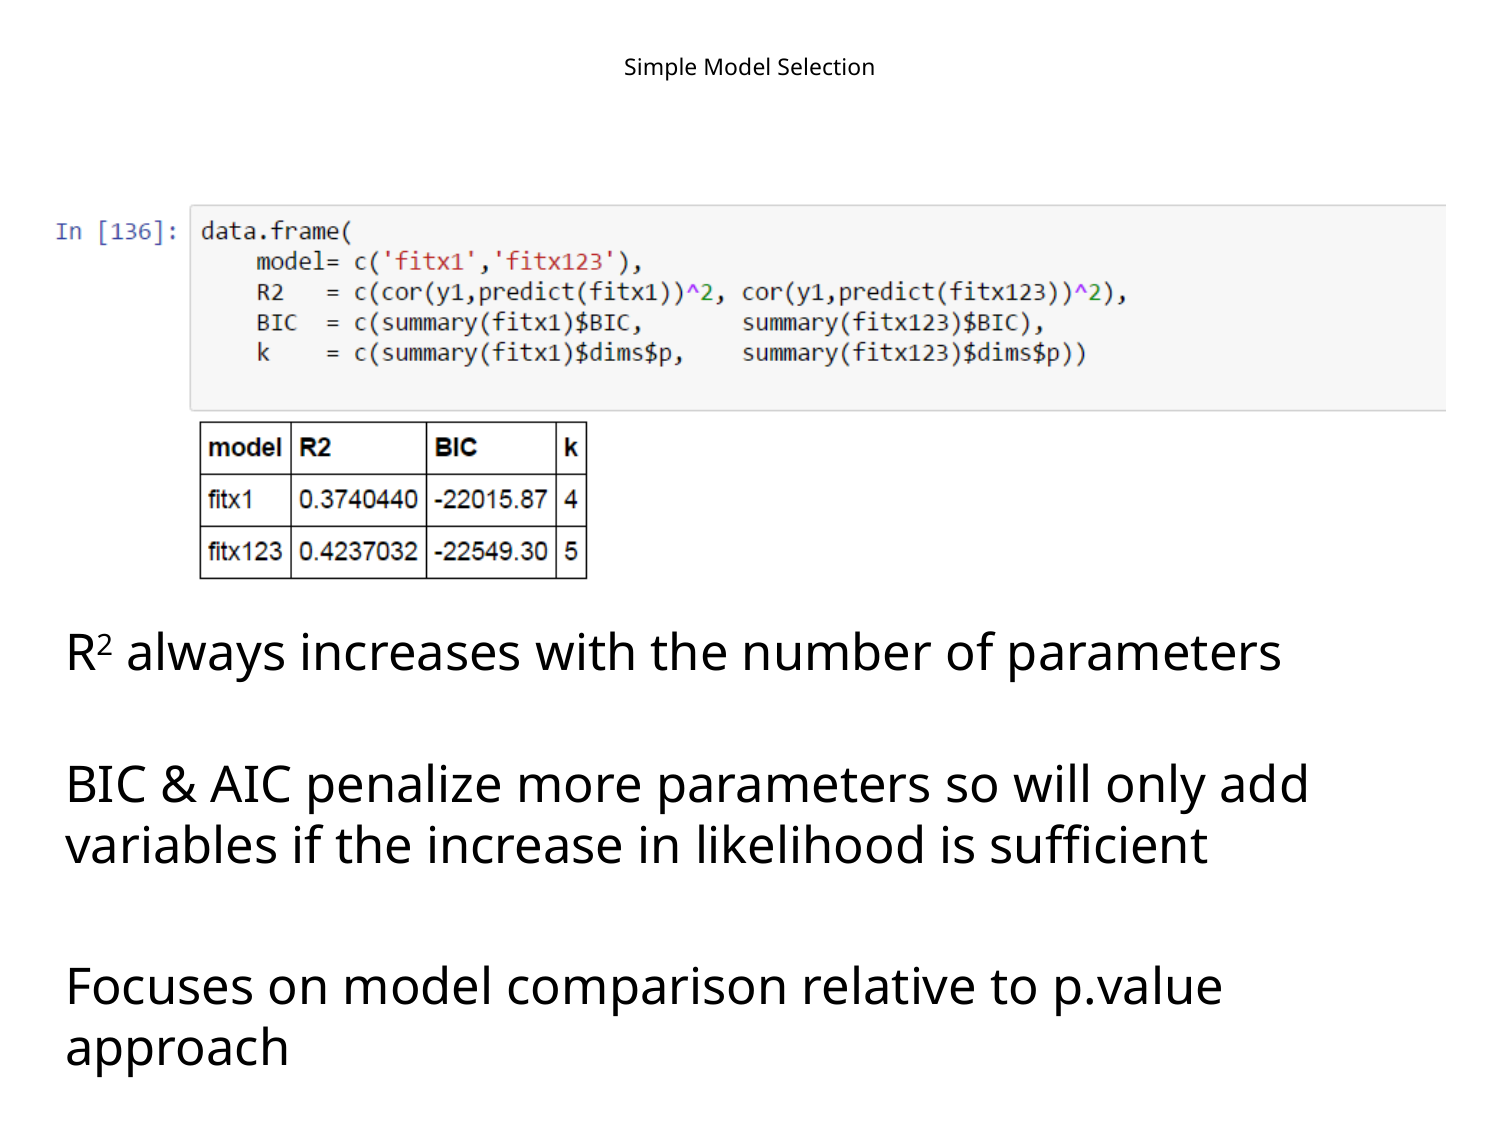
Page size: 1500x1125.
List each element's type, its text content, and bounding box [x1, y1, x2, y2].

list R2 always increases with the number of parameters BIC & AIC penalize more parameters so will only add variables if the increase in likelihood is sufficient Focuses on model comparison relative to p.value approach [50, 612, 1475, 1088]
title Simple Model Selection [75, 45, 1425, 88]
picture [49, 199, 1447, 588]
